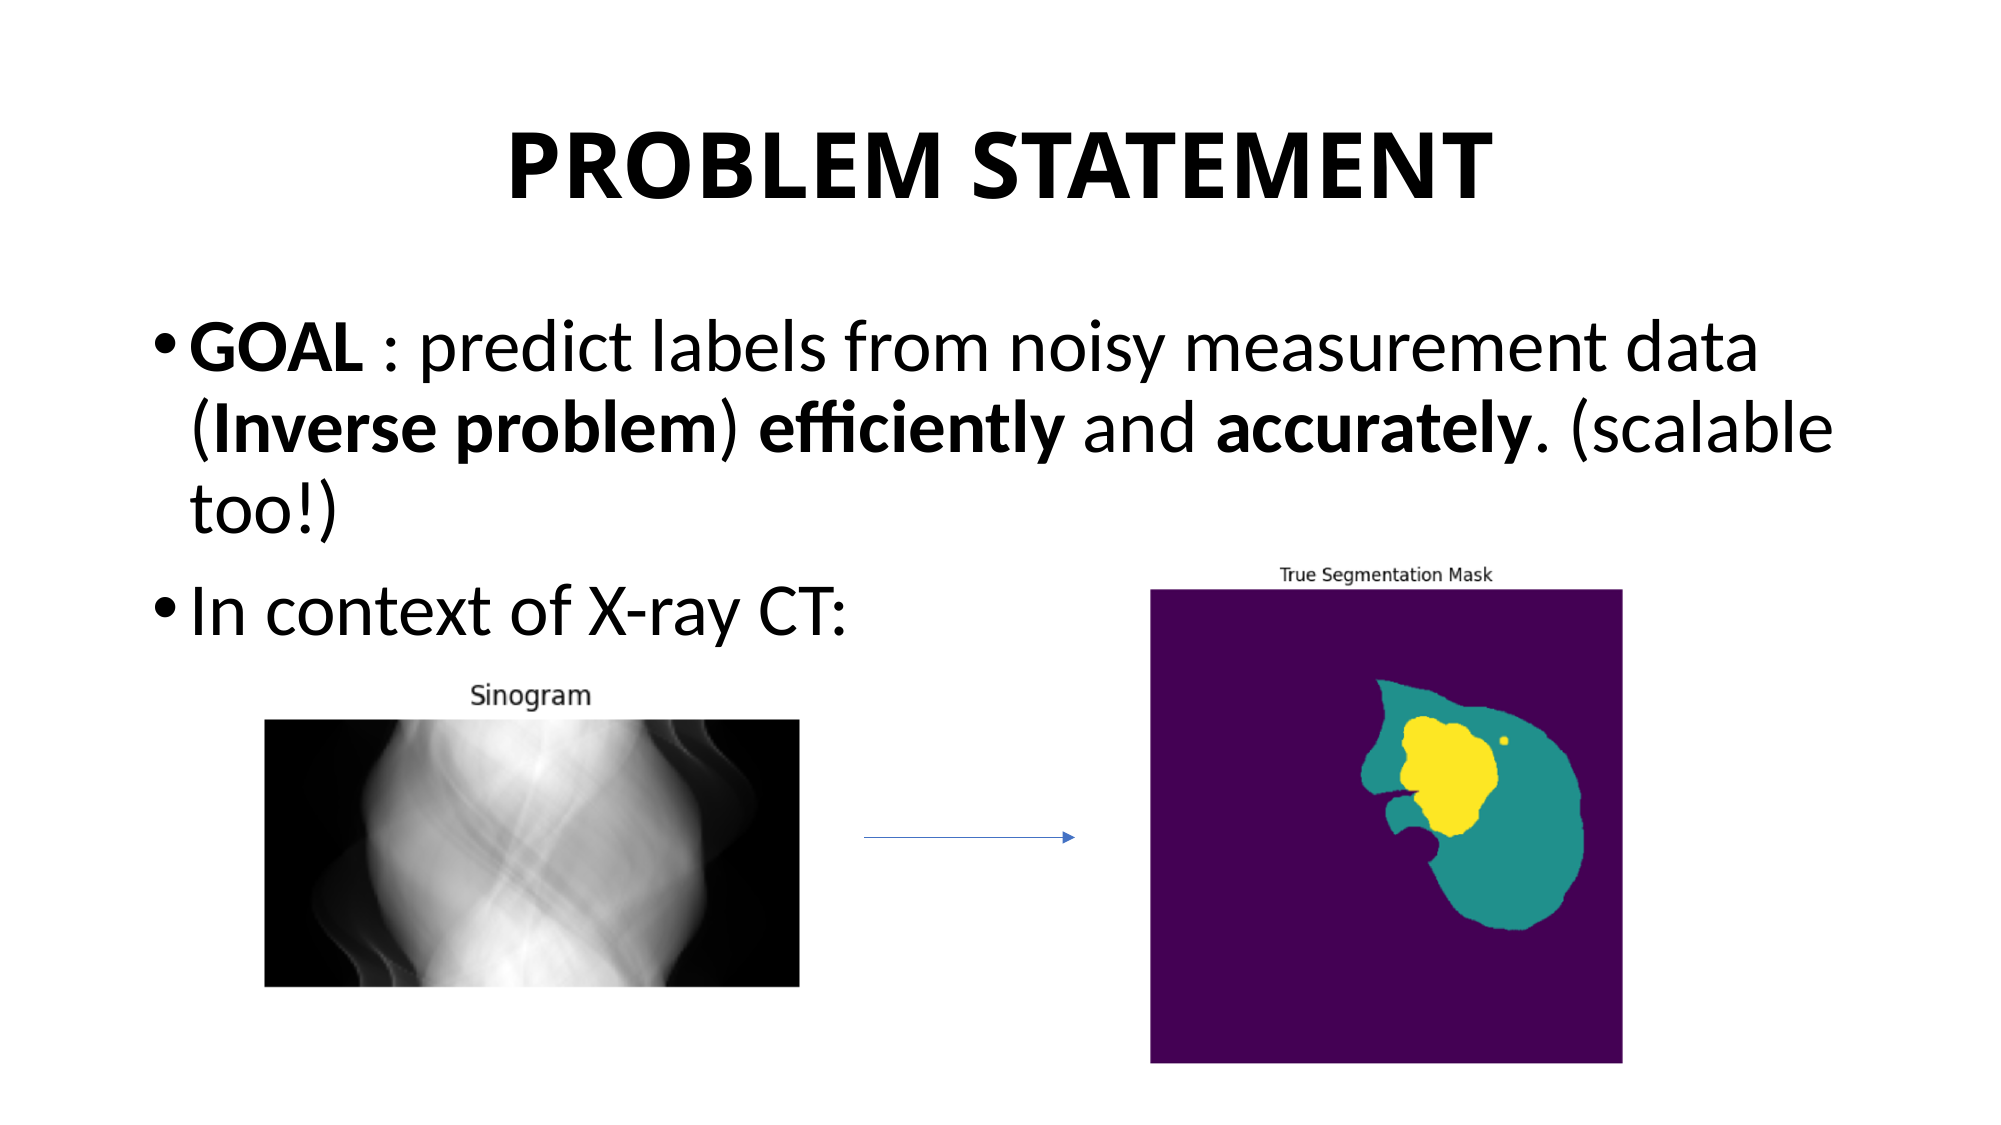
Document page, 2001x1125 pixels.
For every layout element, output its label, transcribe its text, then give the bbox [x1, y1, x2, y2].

title PROBLEM STATEMENT [137, 59, 1863, 278]
picture [257, 661, 827, 1014]
list GOAL : predict labels from noisy measurement data (Inverse problem) efficiently and accurately. (scalable too!) In context of X-ray CT: [137, 299, 1863, 1014]
picture [1131, 553, 1633, 1066]
